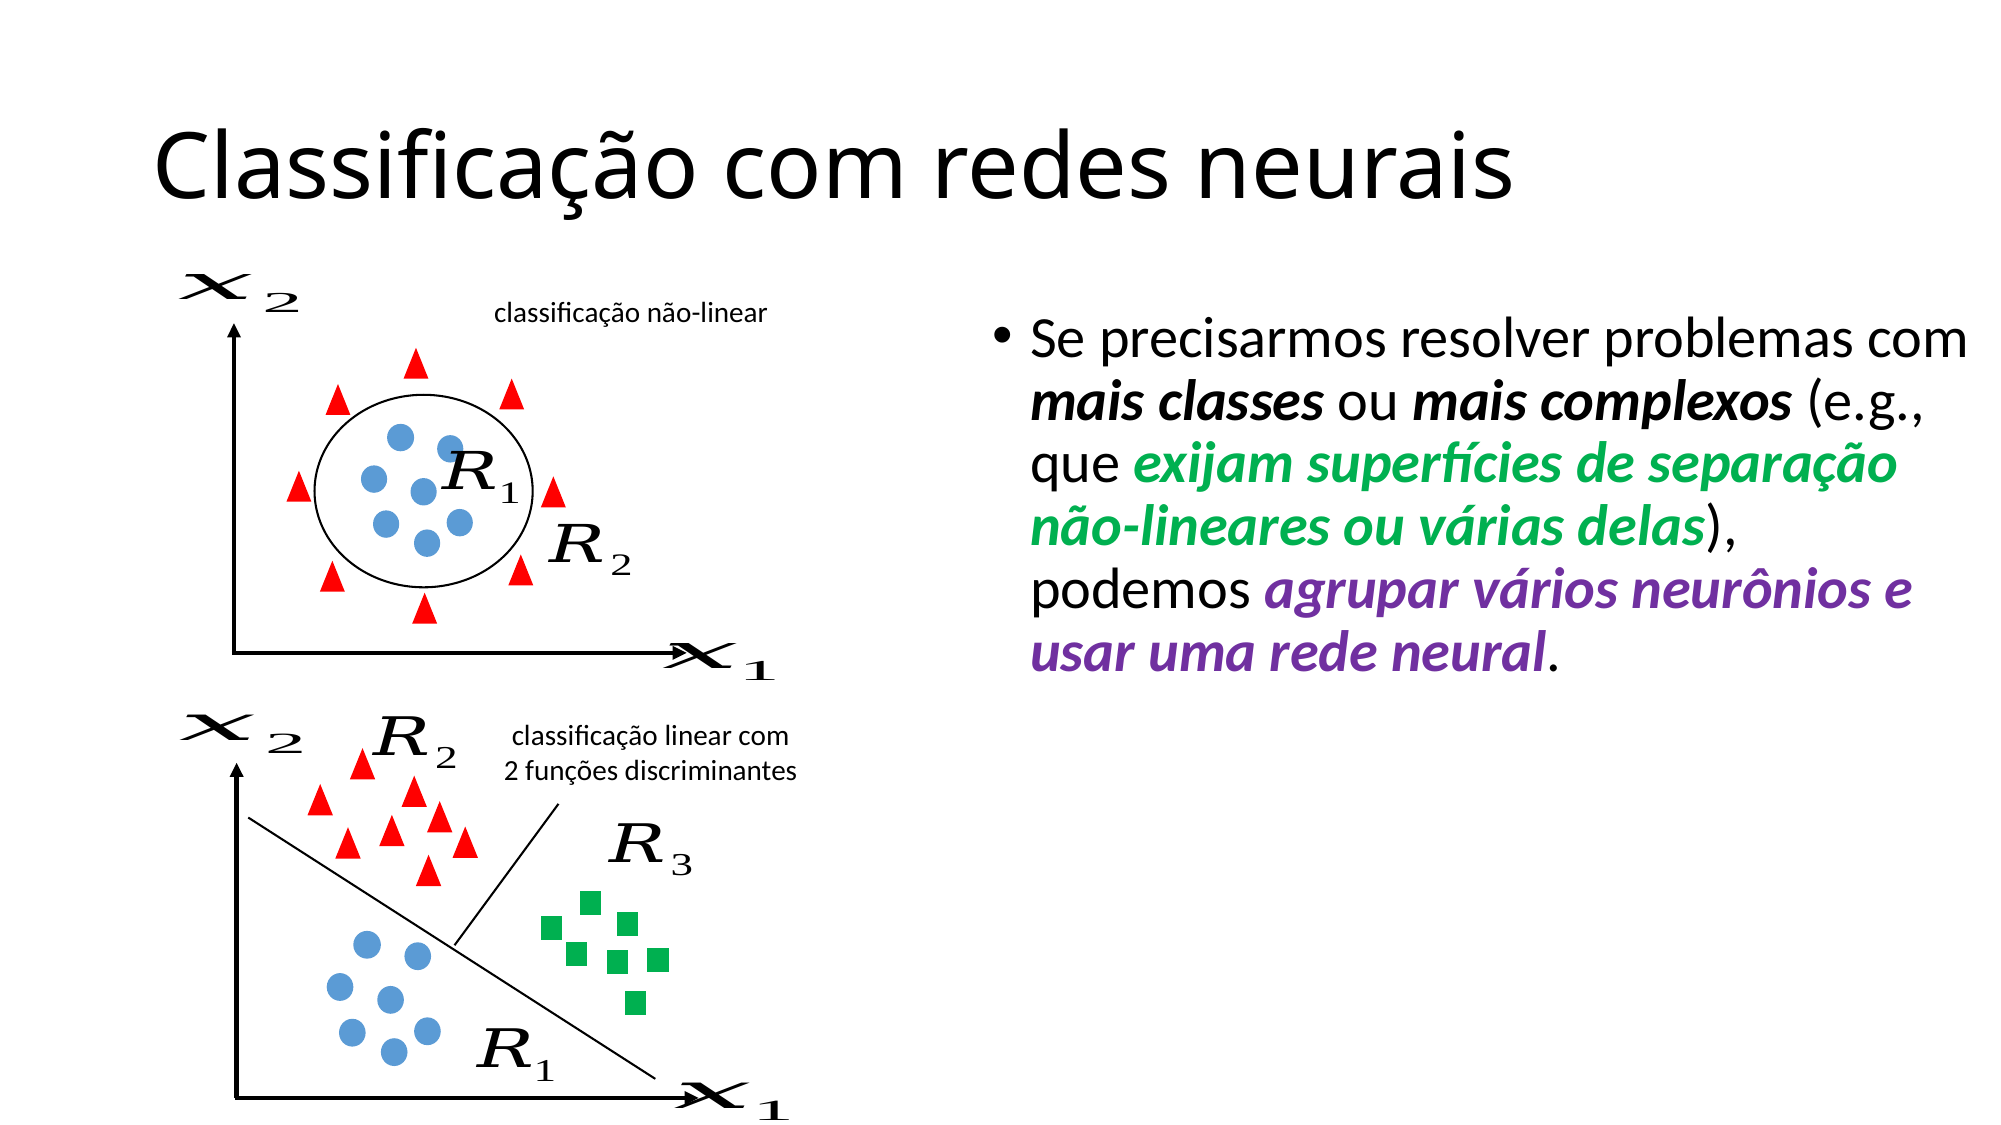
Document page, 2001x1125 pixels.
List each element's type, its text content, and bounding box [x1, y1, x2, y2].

list Se precisarmos resolver problemas com mais classes ou mais complexos (e.g., que exijam superfícies de separação não-lineares ou várias delas), podemos agrupar vários neurônios e usar uma rede neural. [977, 299, 1985, 1125]
title Classificação com redes neurais [137, 59, 1863, 278]
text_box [170, 697, 815, 1125]
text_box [169, 257, 785, 687]
